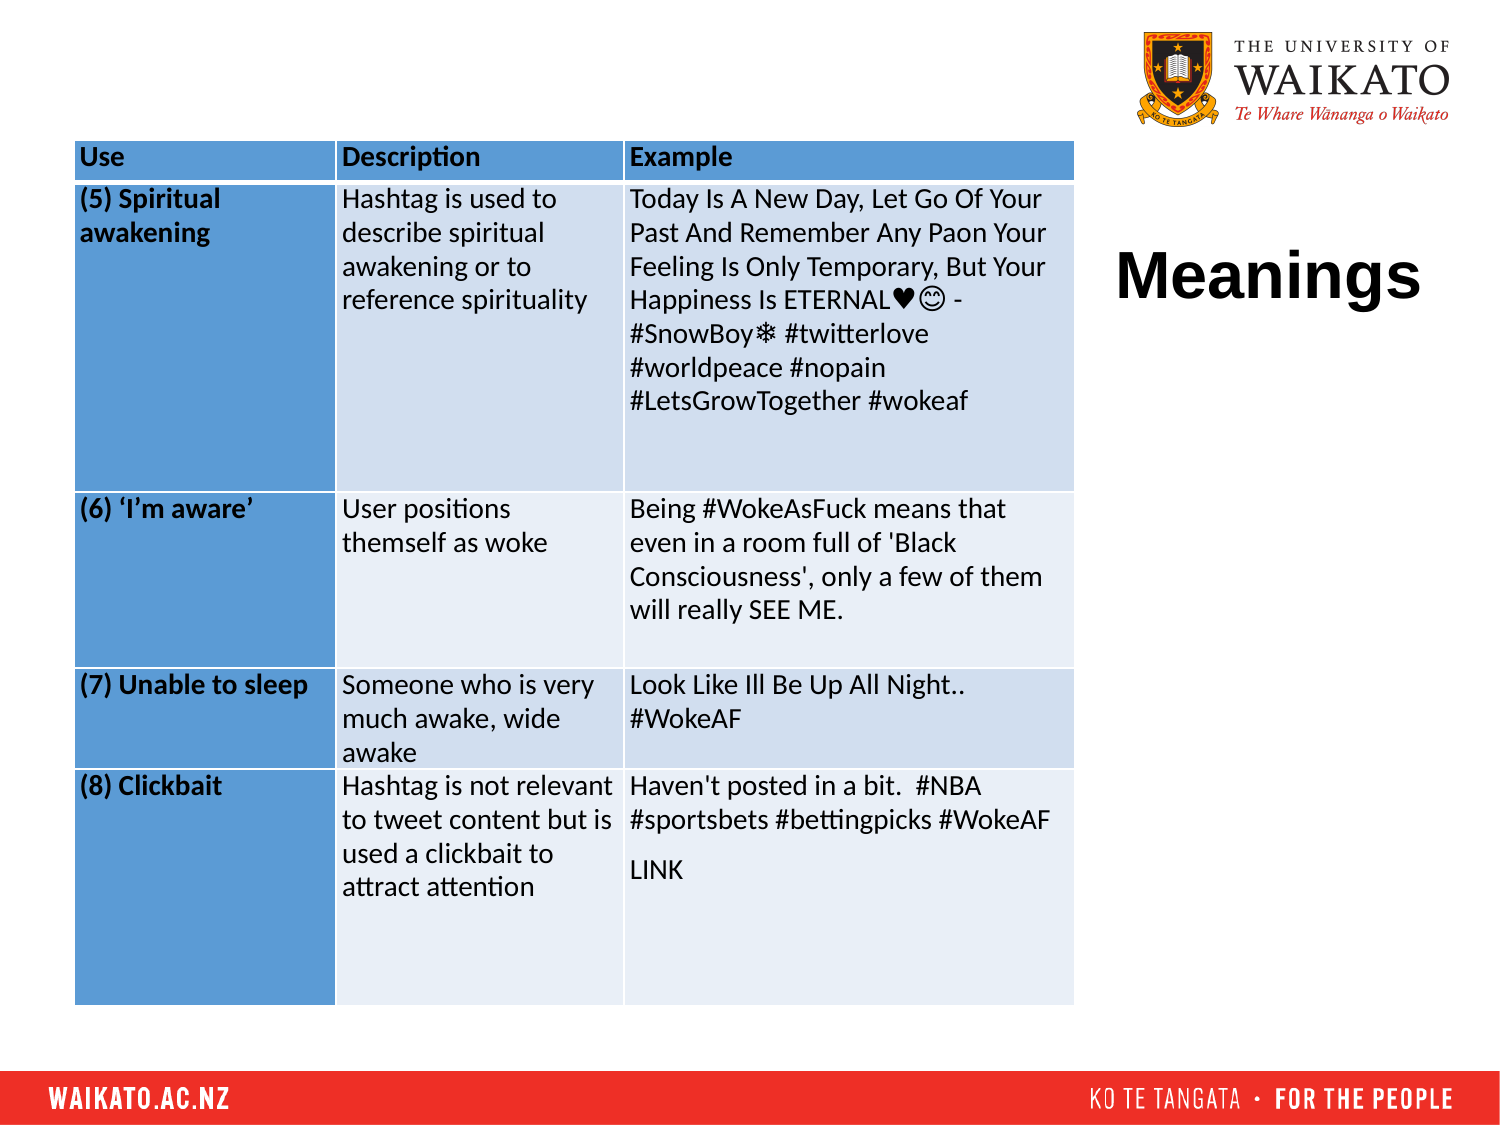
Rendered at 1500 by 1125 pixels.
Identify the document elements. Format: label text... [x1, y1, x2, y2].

table_cell Hashtag is not relevant to tweet content but is used a clickbait to attract attention [337, 770, 623, 1005]
table_header Description [337, 141, 623, 180]
table_cell (7) Unable to sleep [75, 669, 335, 768]
table_header Use [75, 141, 335, 180]
table_cell Being #WokeAsFuck means that even in a room full of 'Black Consciousness', only a few of them will really SEE ME. [625, 493, 1074, 667]
table_cell Look Like Ill Be Up All Night.. #WokeAF [625, 669, 1074, 768]
title Meanings [1100, 155, 1452, 321]
table_cell (8) Clickbait [75, 770, 335, 1005]
picture [1137, 32, 1449, 127]
table_cell Today Is A New Day, Let Go Of Your Past And Remember Any Paon Your Feeling Is Only Temporary, But Your Happiness Is ETERNAL♥️🔮😊 - #SnowBoy❄ #twitterlove #worldpeace #nopain #LetsGrowTogether #wokeaf [625, 185, 1074, 491]
table_cell Haven't posted in a bit. #NBA #sportsbets #bettingpicks #WokeAF LINK [625, 770, 1074, 1005]
table_cell User positions themself as woke [337, 493, 623, 667]
table_cell (5) Spiritual awakening [75, 185, 335, 491]
table_cell Hashtag is used to describe spiritual awakening or to reference spirituality [337, 185, 623, 491]
picture [0, 1071, 1500, 1125]
table_header Example [625, 141, 1074, 180]
table_cell Someone who is very much awake, wide awake [337, 669, 623, 768]
table_cell (6) ‘I’m aware’ [75, 493, 335, 667]
